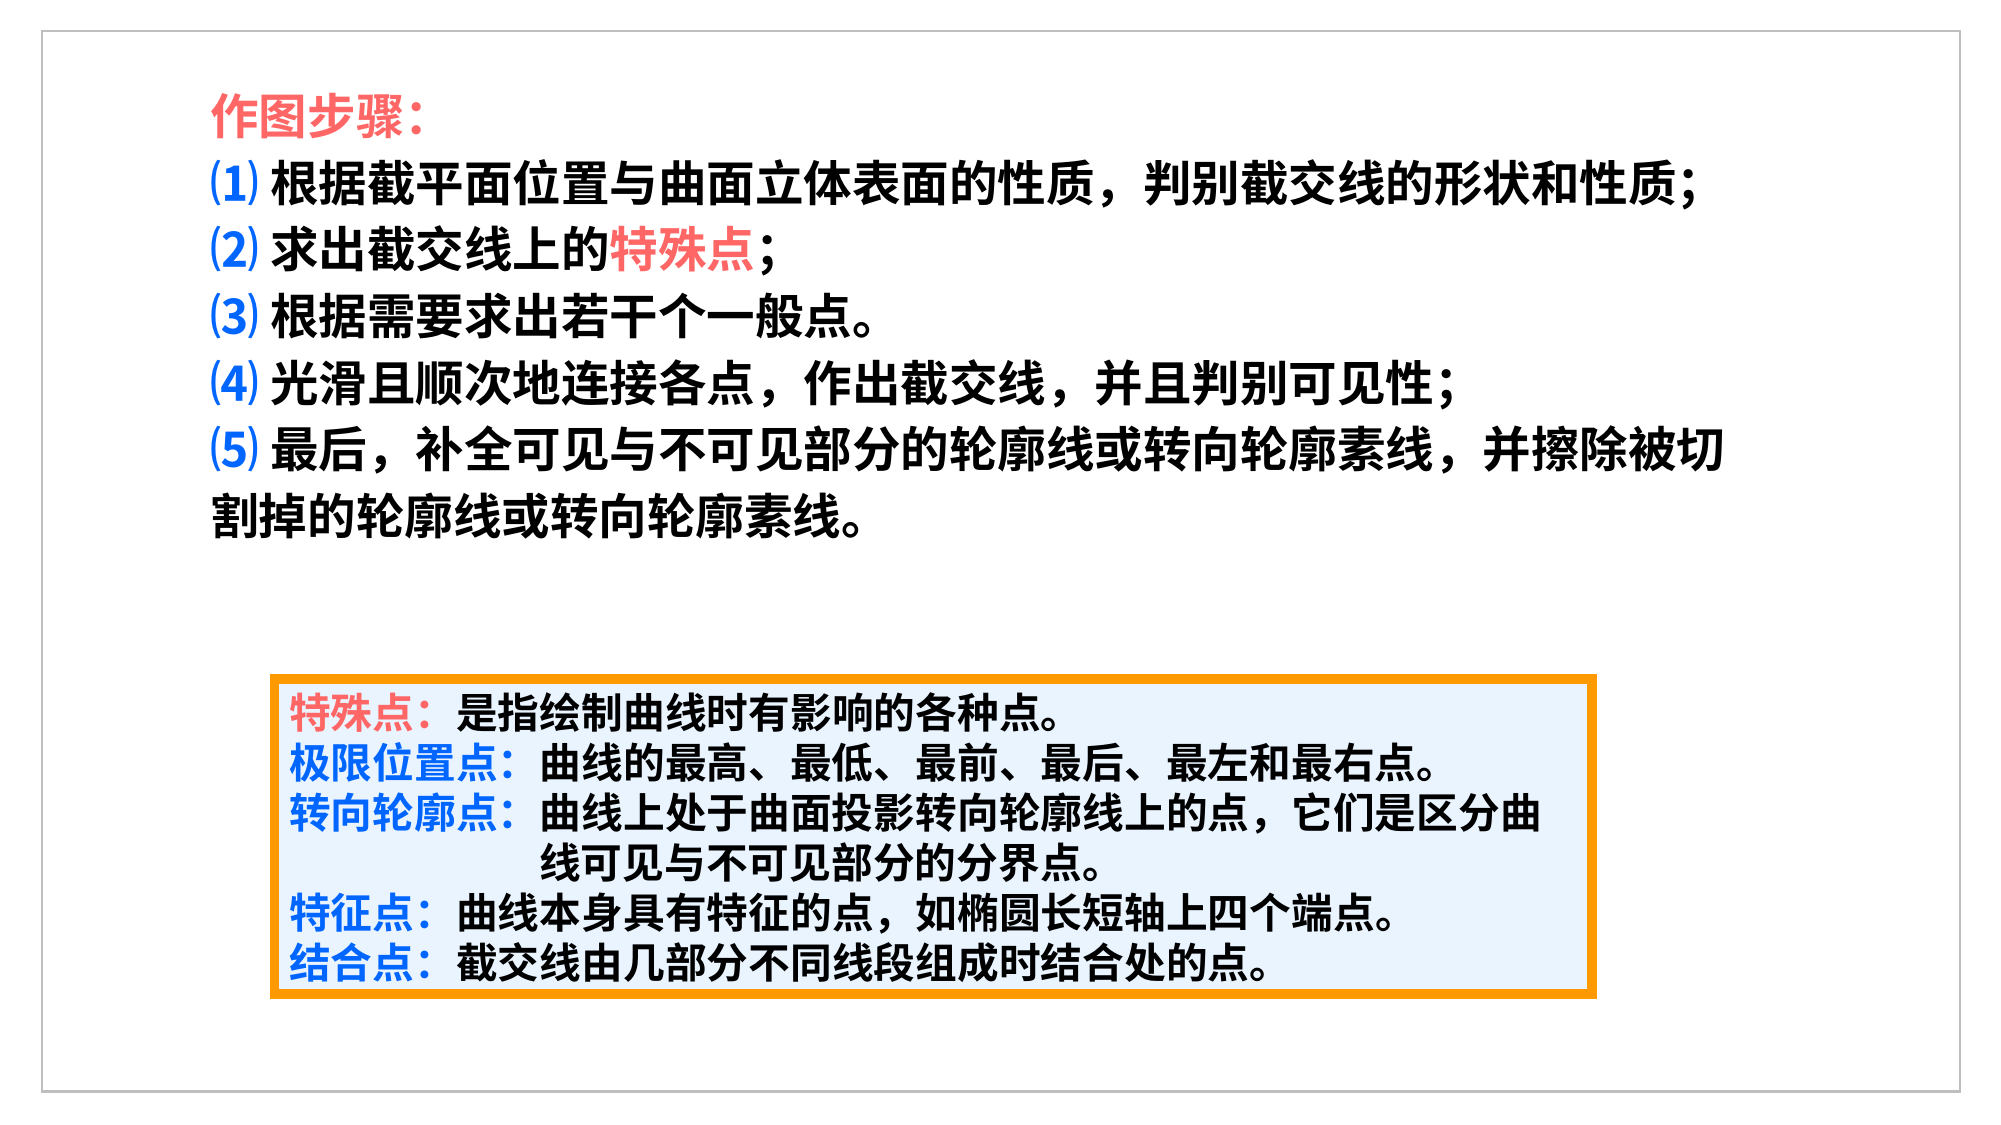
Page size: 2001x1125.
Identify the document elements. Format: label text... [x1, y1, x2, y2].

text_box 特殊点：是指绘制曲线时有影响的各种点。 极限位置点：曲线的最高、最低、最前、最后、最左和最右点。 转向轮廓点：曲线上处于曲面投影转向轮廓线上的点，它们是区分曲线可见与不可见部分的分界点。 特征点：曲线本身具有特征的点，如椭圆长短轴上四个端点。 结合点：截交线由几部分不同线段组成时结合处的点。 [274, 679, 1593, 995]
text_box 作图步骤： ⑴ 根据截平面位置与曲面立体表面的性质，判别截交线的形状和性质； ⑵ 求出截交线上的特殊点； ⑶ 根据需要求出若干个一般点。 ⑷ 光滑且顺次地连接各点，作出截交线，并且判别可见性； ⑸ 最后，补全可见与不可见部分的轮廓线或转向轮廓素线，并擦除被切割掉的轮廓线或转向轮廓素线。 [195, 70, 1762, 604]
